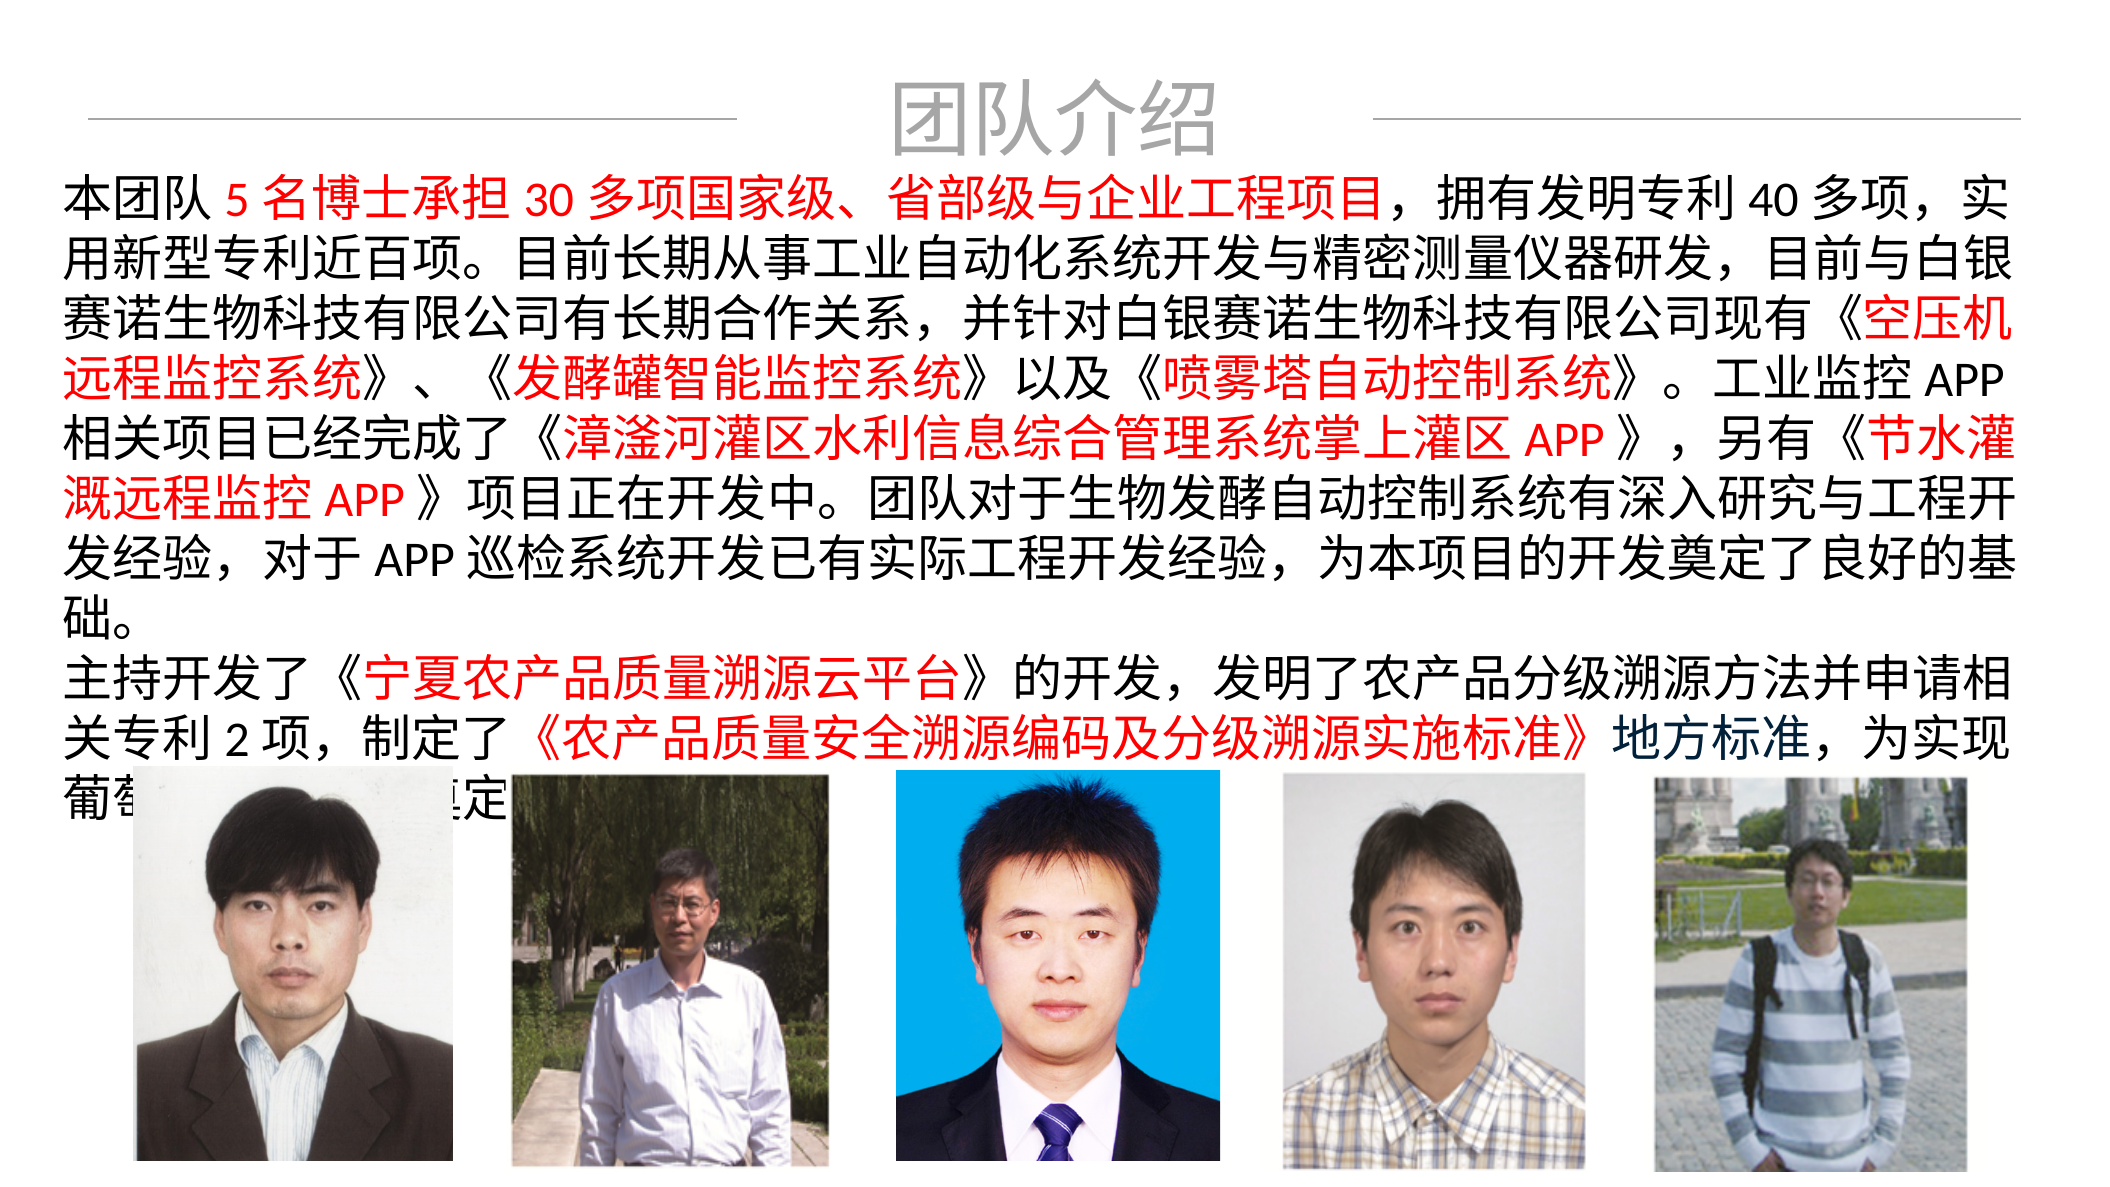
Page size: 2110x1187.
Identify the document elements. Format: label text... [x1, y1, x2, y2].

picture [896, 780, 1221, 1161]
picture [1642, 766, 1988, 1172]
picture [505, 764, 831, 1173]
text_box 团队介绍 [730, 120, 1379, 167]
text_box 团队介绍 [730, 66, 1379, 119]
picture [1262, 760, 1587, 1172]
text_box 本团队5名博士承担30多项国家级、省部级与企业工程项目，拥有发明专利40多项，实用新型专利近百项。目前长期从事工业自动化系统开发与精密测量仪器研发，目前与白银赛诺生物科技有限公司有长期合作关系，并针对白银赛诺生物科技有限公司现有《空压机远程监控系统》、《发酵罐智能监控系统》以及《喷雾塔自动控制系统》。工业监控APP相关项目已经完成了《漳滏河灌区水利信息综合管理系统掌上灌区APP》，另有《节水灌溉远程监控APP》项目正在开发中。团队对于生物发酵自动控制系统有深入研究与工程开发经验，对于APP巡检系统开发已有实际工程开发经验，为本项目的开发奠定了良好的基础。 主持开发了《宁夏农产品质量溯源云平台》的开发，发明了农产品分级溯源方法并申请相关专利2项，制定了《农产品质量安全溯源编码及分级溯源实施标准》地方标准，为实现葡萄酒追溯系统奠定良好技术基础。 [62, 166, 2021, 827]
picture [133, 766, 453, 1161]
